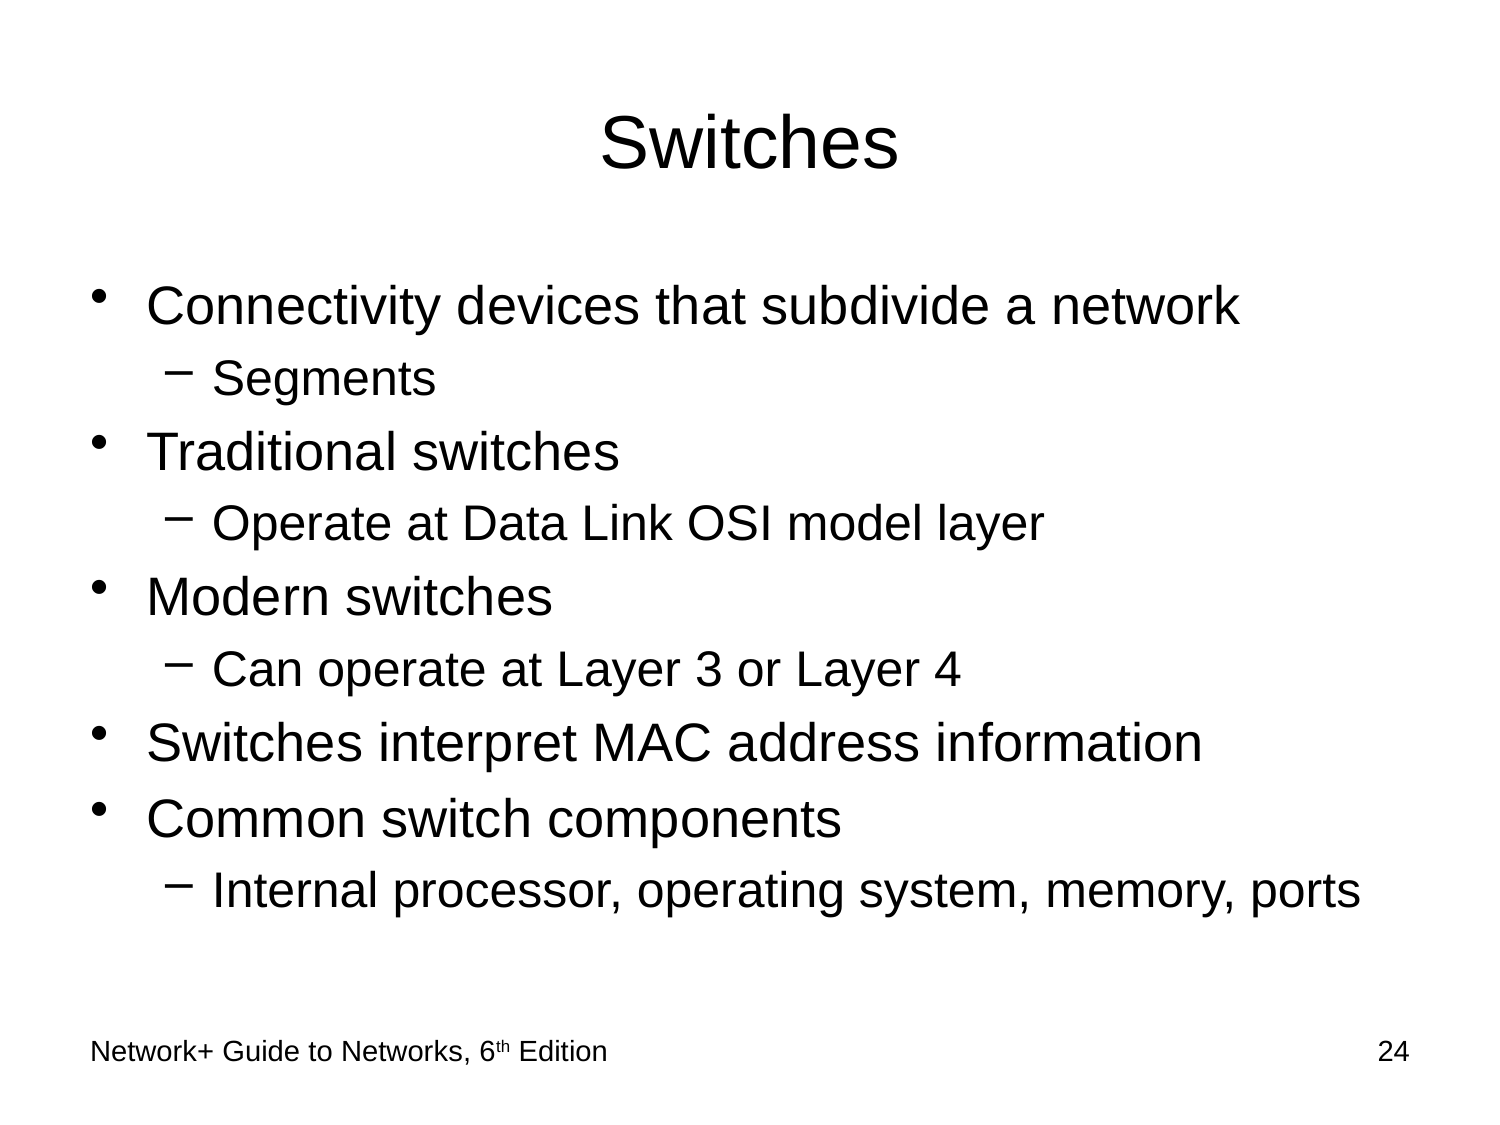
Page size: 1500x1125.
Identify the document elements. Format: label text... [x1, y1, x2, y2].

footer Network+ Guide to Networks, 6th Edition [74, 1024, 988, 1103]
slide_number 24 [1074, 1024, 1426, 1103]
title Switches [75, 45, 1425, 233]
list Connectivity devices that subdivide a network Segments Traditional switches Operate at Data Link OSI model layer Modern switches Can operate at Layer 3 or Layer 4 Switches interpret MAC address information Common switch components Internal processor, operating system, memory, ports [75, 262, 1425, 1005]
